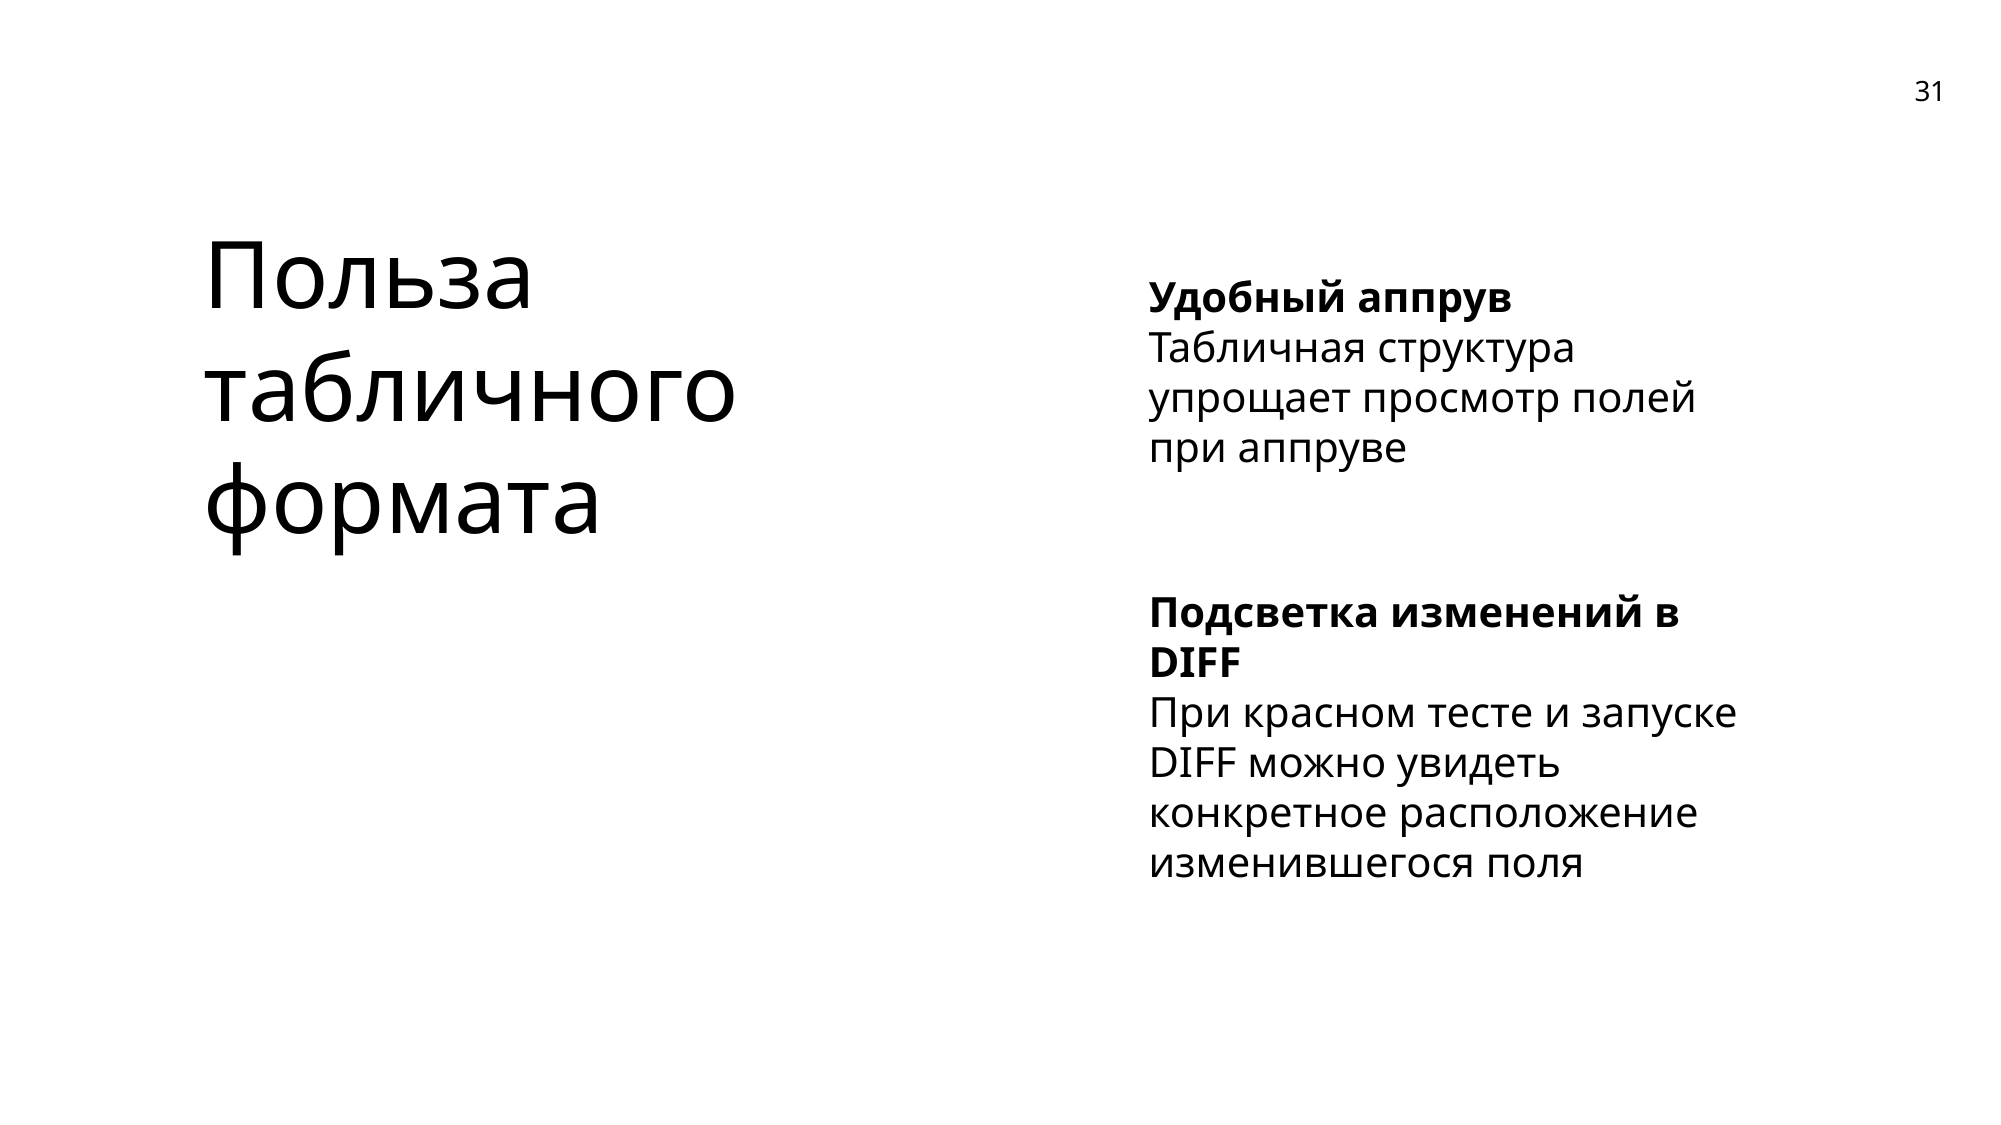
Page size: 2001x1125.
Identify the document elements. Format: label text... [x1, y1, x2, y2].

text_box Удобный аппрув Табличная структура упрощает просмотр полей при аппруве [1133, 263, 1788, 523]
text_box Подсветка изменений в DIFF При красном тесте и запуске DIFF можно увидеть конкретное расположение изменившегося поля [1133, 578, 1788, 838]
list Польза табличного формата [188, 208, 843, 563]
